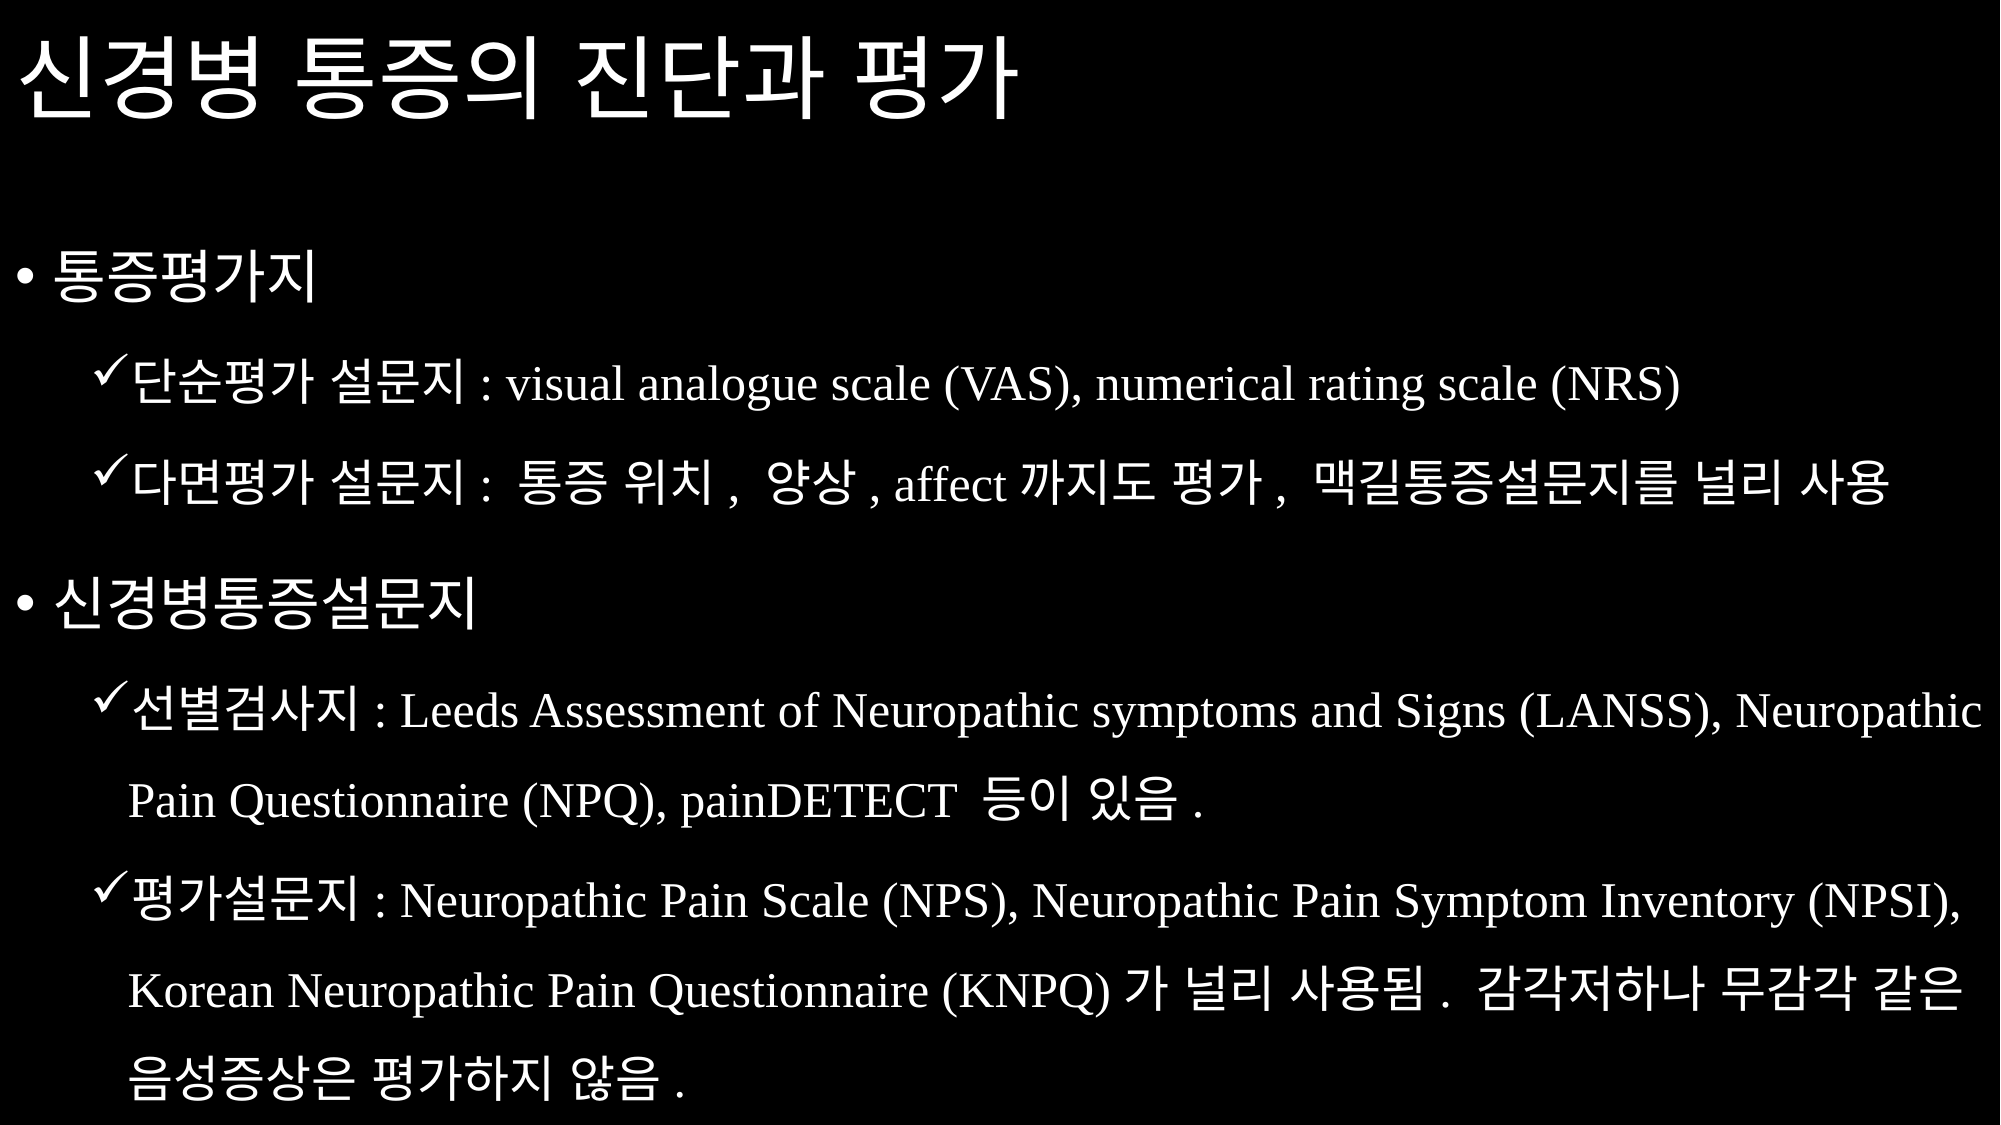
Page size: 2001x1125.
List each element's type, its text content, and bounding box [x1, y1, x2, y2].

list 통증평가지 단순평가 설문지: visual analogue scale (VAS), numerical rating scale (NRS) 다면평가 설문지: 통증 위치, 양상, affect까지도 평가, 맥길통증설문지를 널리 사용 신경병통증설문지 선별검사지: Leeds Assessment of Neuropathic symptoms and Signs (LANSS), Neuropathic Pain Questionnaire (NPQ), painDETECT 등이 있음. 평가설문지: Neuropathic Pain Scale (NPS), Neuropathic Pain Symptom Inventory (NPSI), Korean Neuropathic Pain Questionnaire (KNPQ)가 널리 사용됨. 감각저하나 무감각 같은 음성증상은 평가하지 않음. [0, 197, 2000, 1125]
title 신경병 통증의 진단과 평가 [0, 0, 2000, 167]
